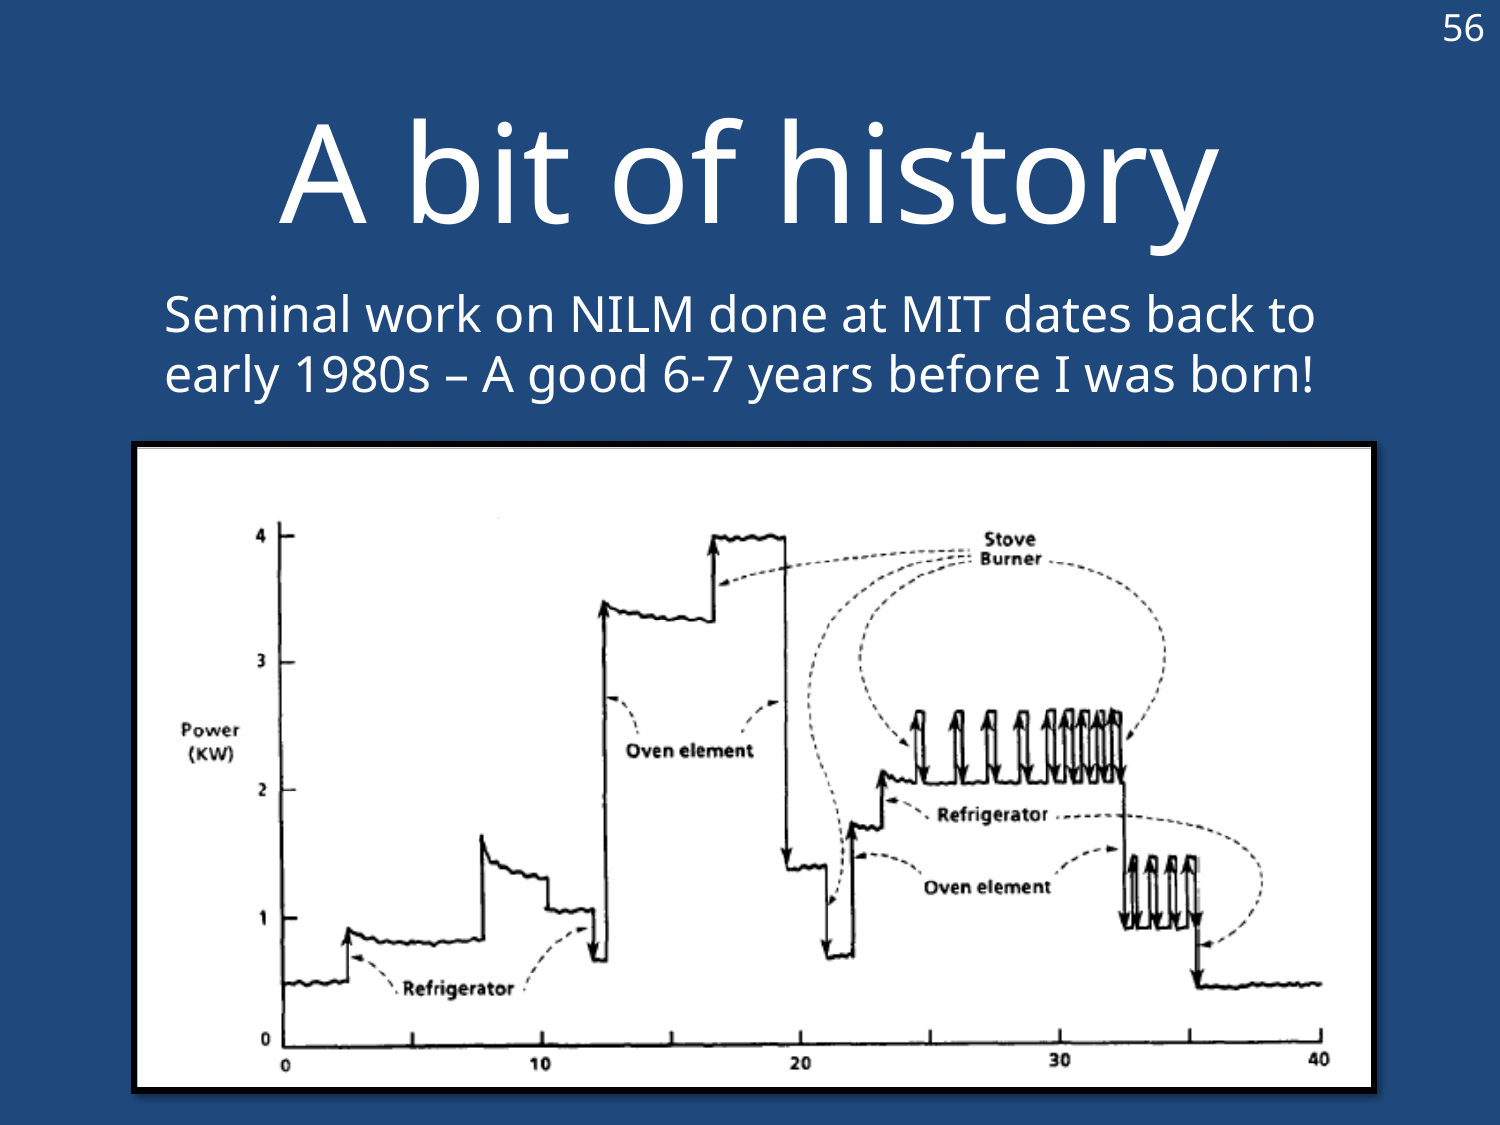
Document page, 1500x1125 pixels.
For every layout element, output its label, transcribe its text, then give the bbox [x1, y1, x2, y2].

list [137, 446, 1372, 1088]
title A bit of history [75, 75, 1425, 263]
text_box Seminal work on NILM done at MIT dates back to early 1980s – A good 6-7 years before I was born! [150, 274, 1375, 410]
slide_number 56 [1149, 0, 1500, 60]
